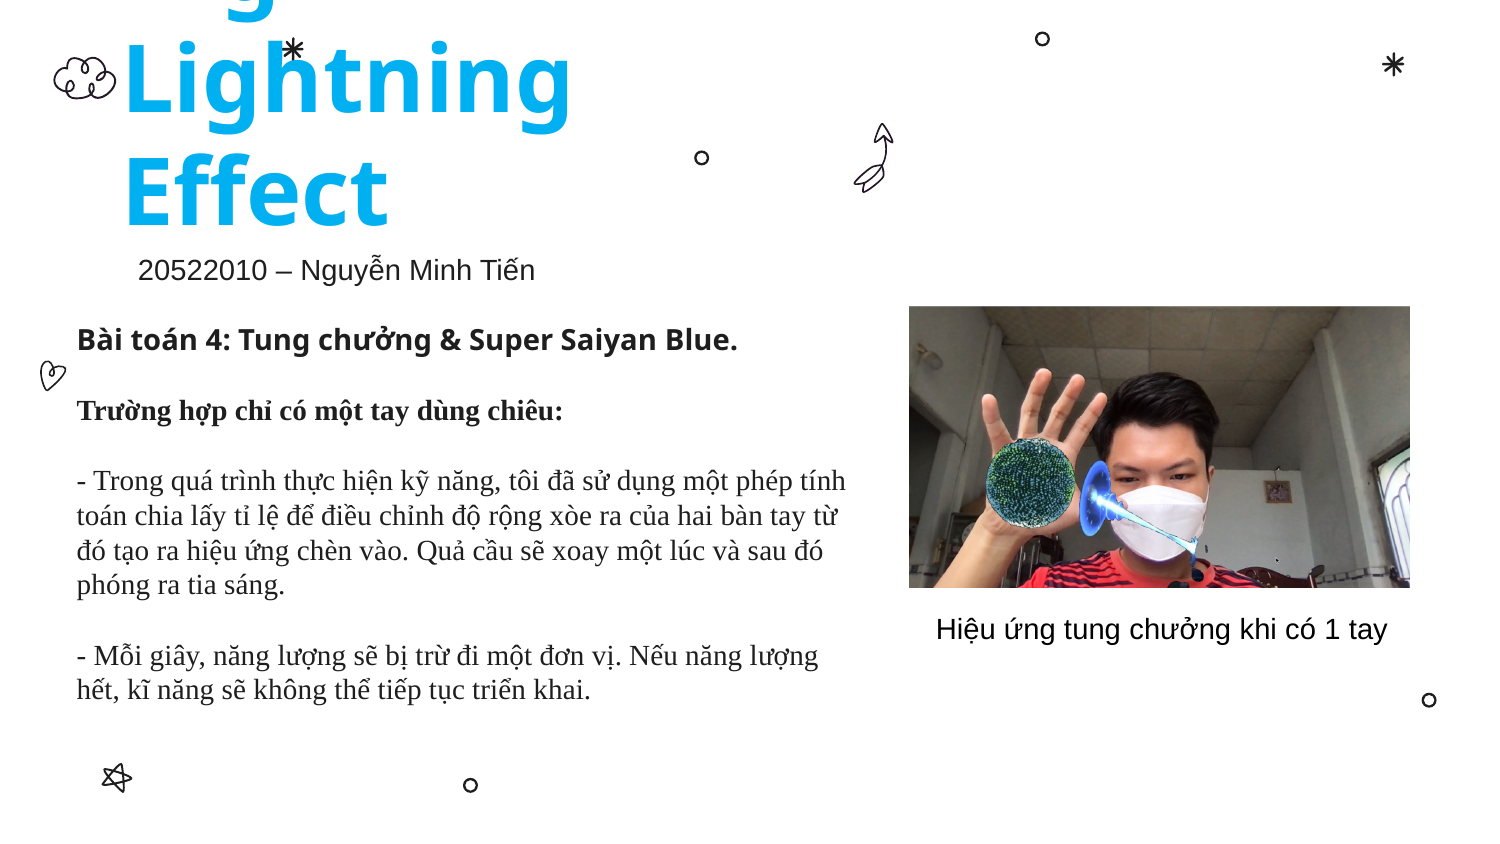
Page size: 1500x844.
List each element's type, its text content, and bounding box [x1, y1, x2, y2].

title High Lightning Effect [105, 119, 739, 260]
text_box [837, 137, 909, 179]
text_box Hiệu ứng tung chưởng khi có 1 tay [805, 602, 1410, 653]
picture [909, 305, 1410, 588]
list Bài toán 4: Tung chưởng & Super Saiyan Blue. Trường hợp chỉ có một tay dùng chiêu: - Trong quá trình thực hiện kỹ năng, tôi đã sử dụng một phép tính toán chia lấy tỉ lệ để điều chỉnh độ rộng xòe ra của hai bàn tay từ đó tạo ra hiệu ứng chèn vào. Quả cầu sẽ xoay một lúc và sau đó phóng ra tia sáng. - Mỗi giây, năng lượng sẽ bị trừ đi một đơn vị. Nếu năng lượng hết, kĩ năng sẽ không thể tiếp tục triển khai. [61, 306, 878, 643]
text_box 20522010 – Nguyễn Minh Tiến [77, 236, 597, 342]
text_box [694, 150, 710, 166]
